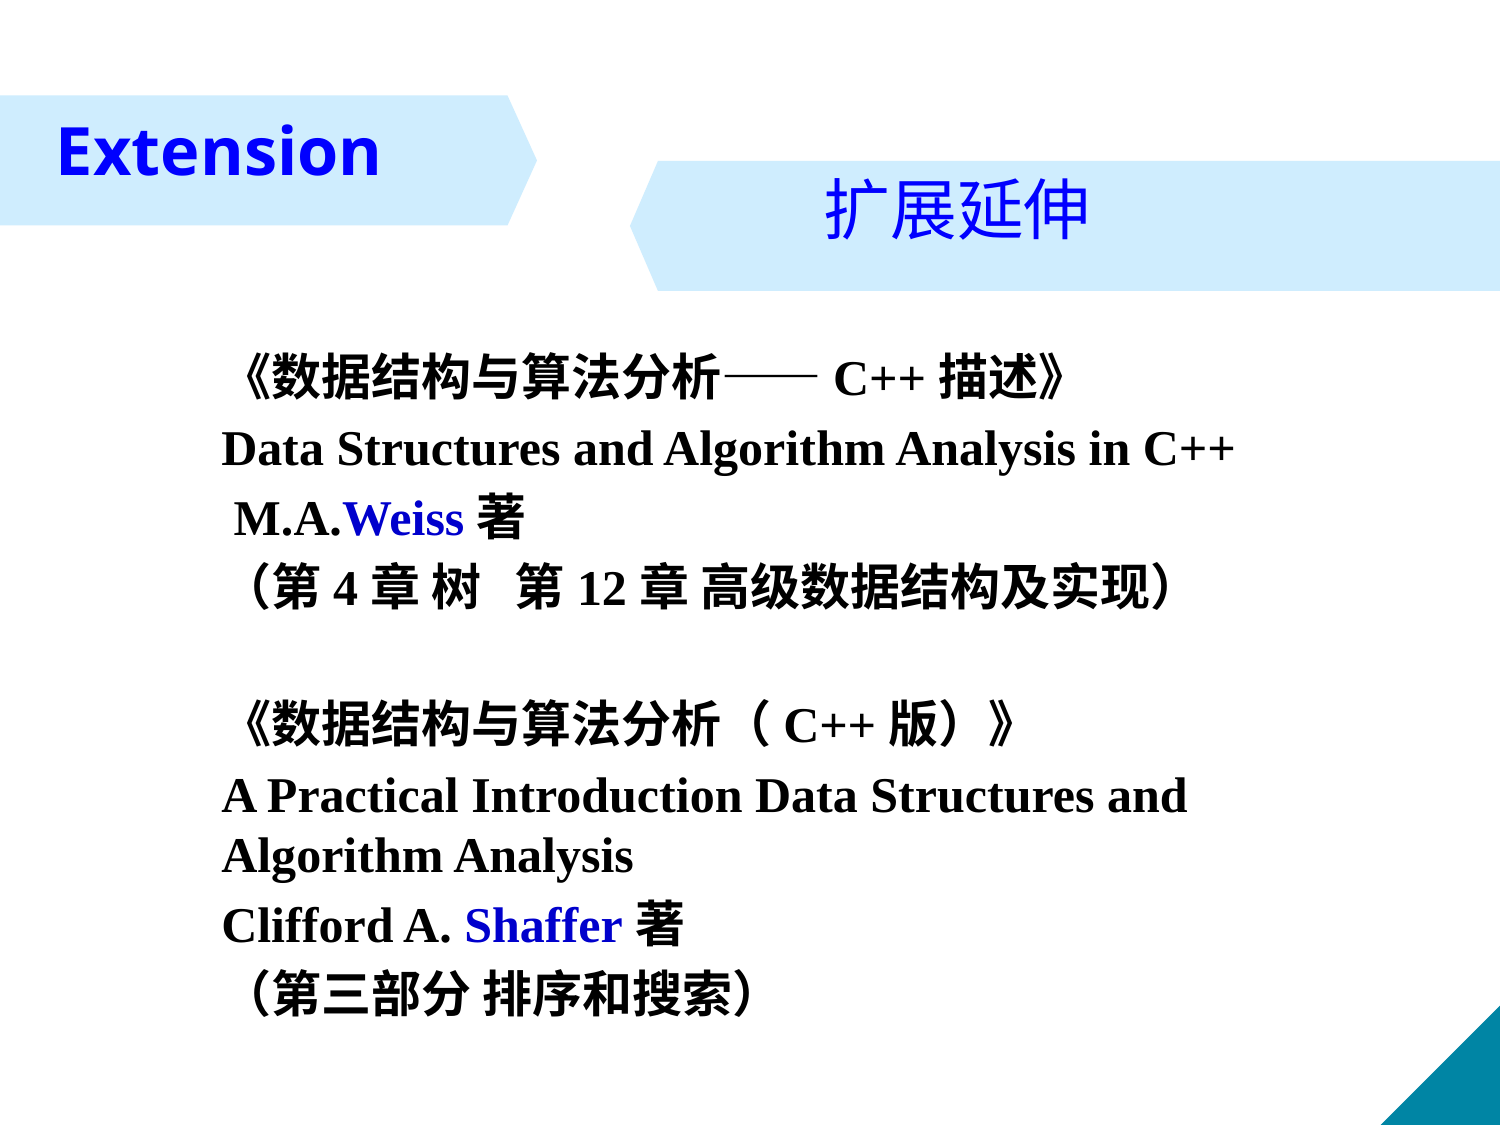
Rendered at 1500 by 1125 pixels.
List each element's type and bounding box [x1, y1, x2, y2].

text_box [206, 685, 1365, 1031]
text_box [809, 160, 1424, 256]
text_box [206, 338, 1365, 623]
text_box [41, 101, 561, 197]
